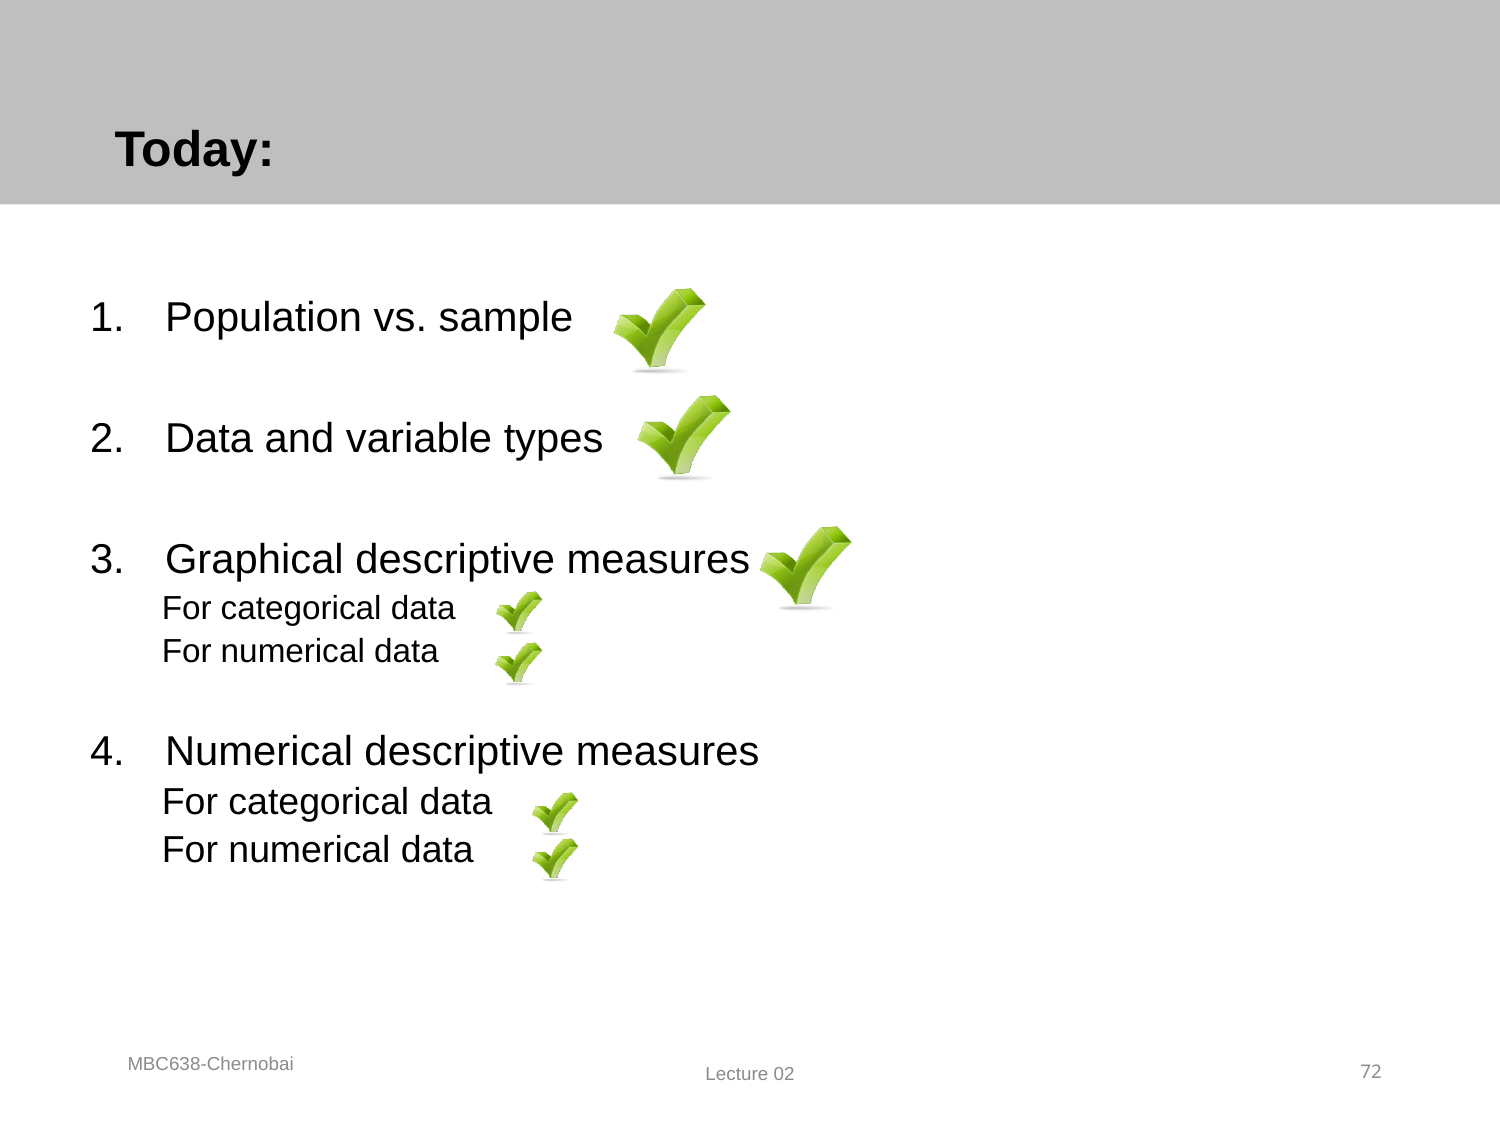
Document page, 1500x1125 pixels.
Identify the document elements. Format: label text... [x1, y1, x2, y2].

text_box [0, 0, 1500, 205]
footer Lecture 02 [496, 1042, 1004, 1103]
picture [746, 512, 859, 625]
title Today: [99, 41, 1394, 259]
picture [524, 785, 582, 888]
picture [488, 584, 546, 692]
list Population vs. sample Data and variable types Graphical descriptive measures For categorical data For numerical data Numerical descriptive measures For categorical data For numerical data [75, 287, 1475, 888]
picture [599, 274, 738, 495]
slide_number MBC638-Chernobai [112, 1025, 425, 1100]
slide_number 72 [1059, 1042, 1397, 1103]
